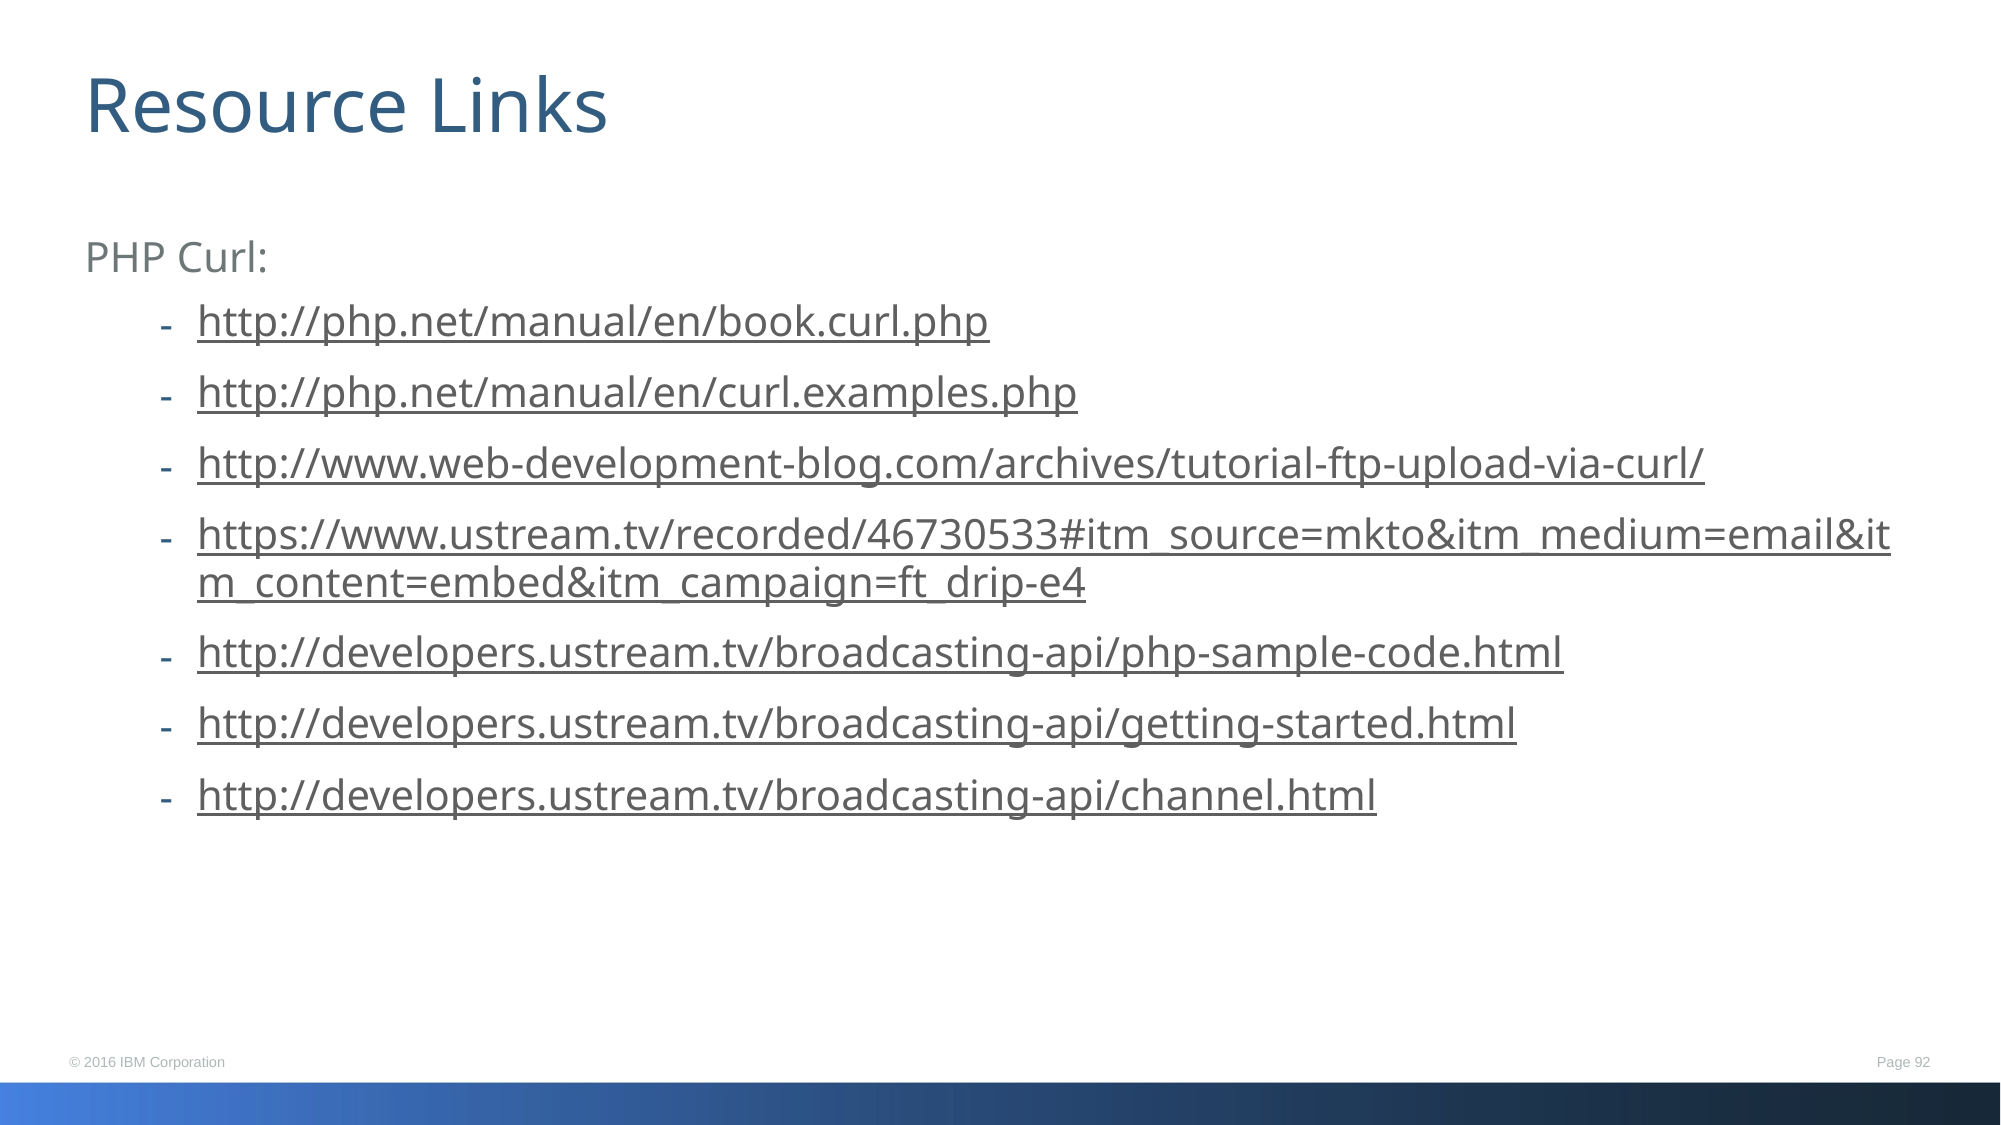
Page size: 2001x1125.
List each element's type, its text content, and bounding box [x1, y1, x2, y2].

list PHP Curl: http://php.net/manual/en/book.curl.php http://php.net/manual/en/curl.examples.php http://www.web-development-blog.com/archives/tutorial-ftp-upload-via-curl/ https://www.ustream.tv/recorded/46730533#itm_source=mkto&itm_medium=email&itm_content=embed&itm_campaign=ft_drip-e4 http://developers.ustream.tv/broadcasting-api/php-sample-code.html http://developers.ustream.tv/broadcasting-api/getting-started.html http://developers.ustream.tv/broadcasting-api/channel.html [69, 218, 1931, 1014]
picture [0, 0, 2001, 1125]
title Resource Links [69, 59, 1931, 182]
